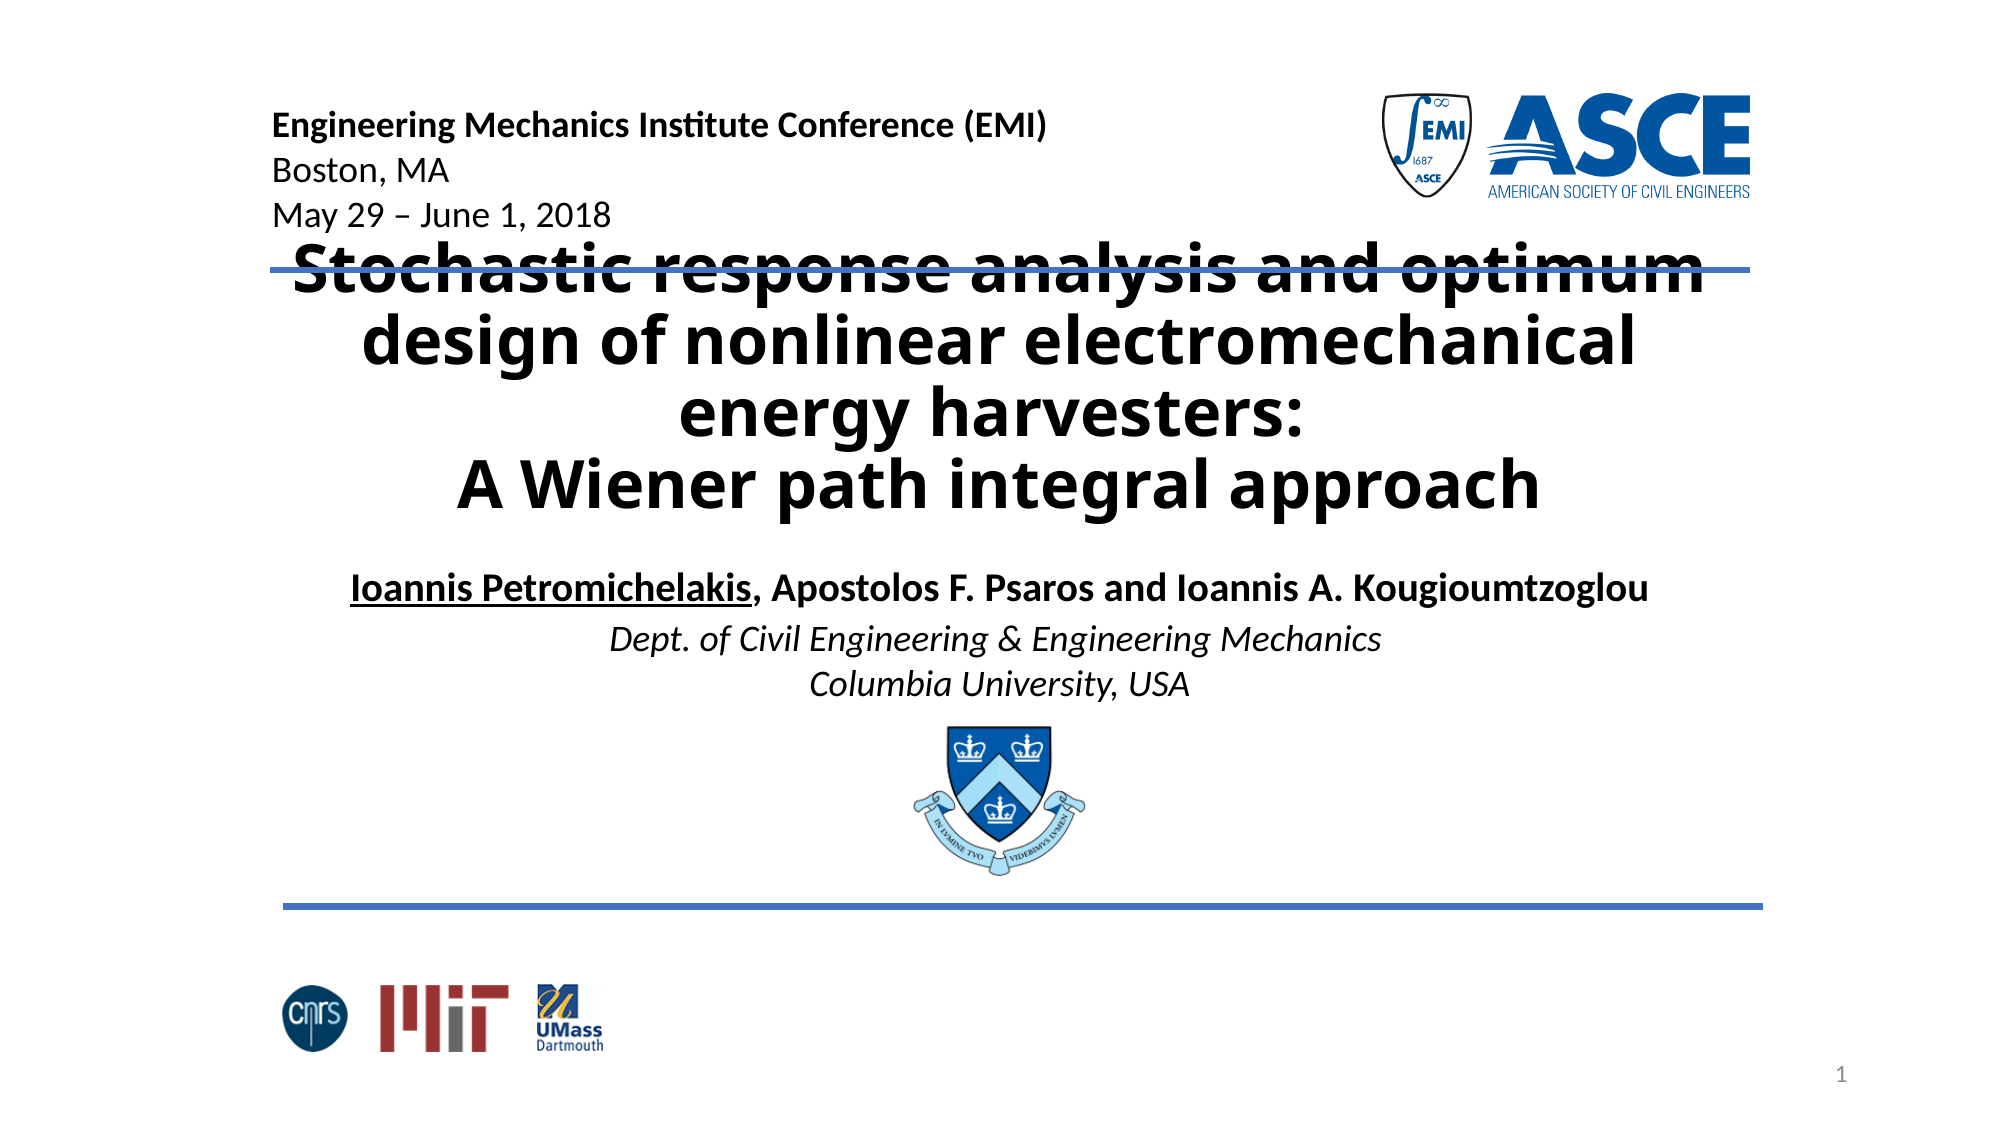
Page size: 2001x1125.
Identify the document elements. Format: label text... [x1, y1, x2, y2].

picture [279, 984, 351, 1052]
title Stochastic response analysis and optimum design of nonlinear electromechanical energy harvesters: A Wiener path integral approach [249, 292, 1750, 531]
picture [375, 984, 514, 1052]
picture [911, 721, 1089, 879]
picture [1487, 92, 1750, 198]
picture [1380, 92, 1472, 198]
text_box Dept. of Civil Engineering & Engineering Mechanics Columbia University, USA [500, 606, 1500, 712]
picture [537, 984, 603, 1051]
text_box Engineering Mechanics Institute Conference (EMI) Boston, MA May 29 – June 1, 2018 [257, 93, 1063, 243]
subtitle Ioannis Petromichelakis, Apostolos F. Psaros and Ioannis A. Kougioumtzoglou [249, 558, 1750, 618]
slide_number 1 [1412, 1042, 1863, 1103]
